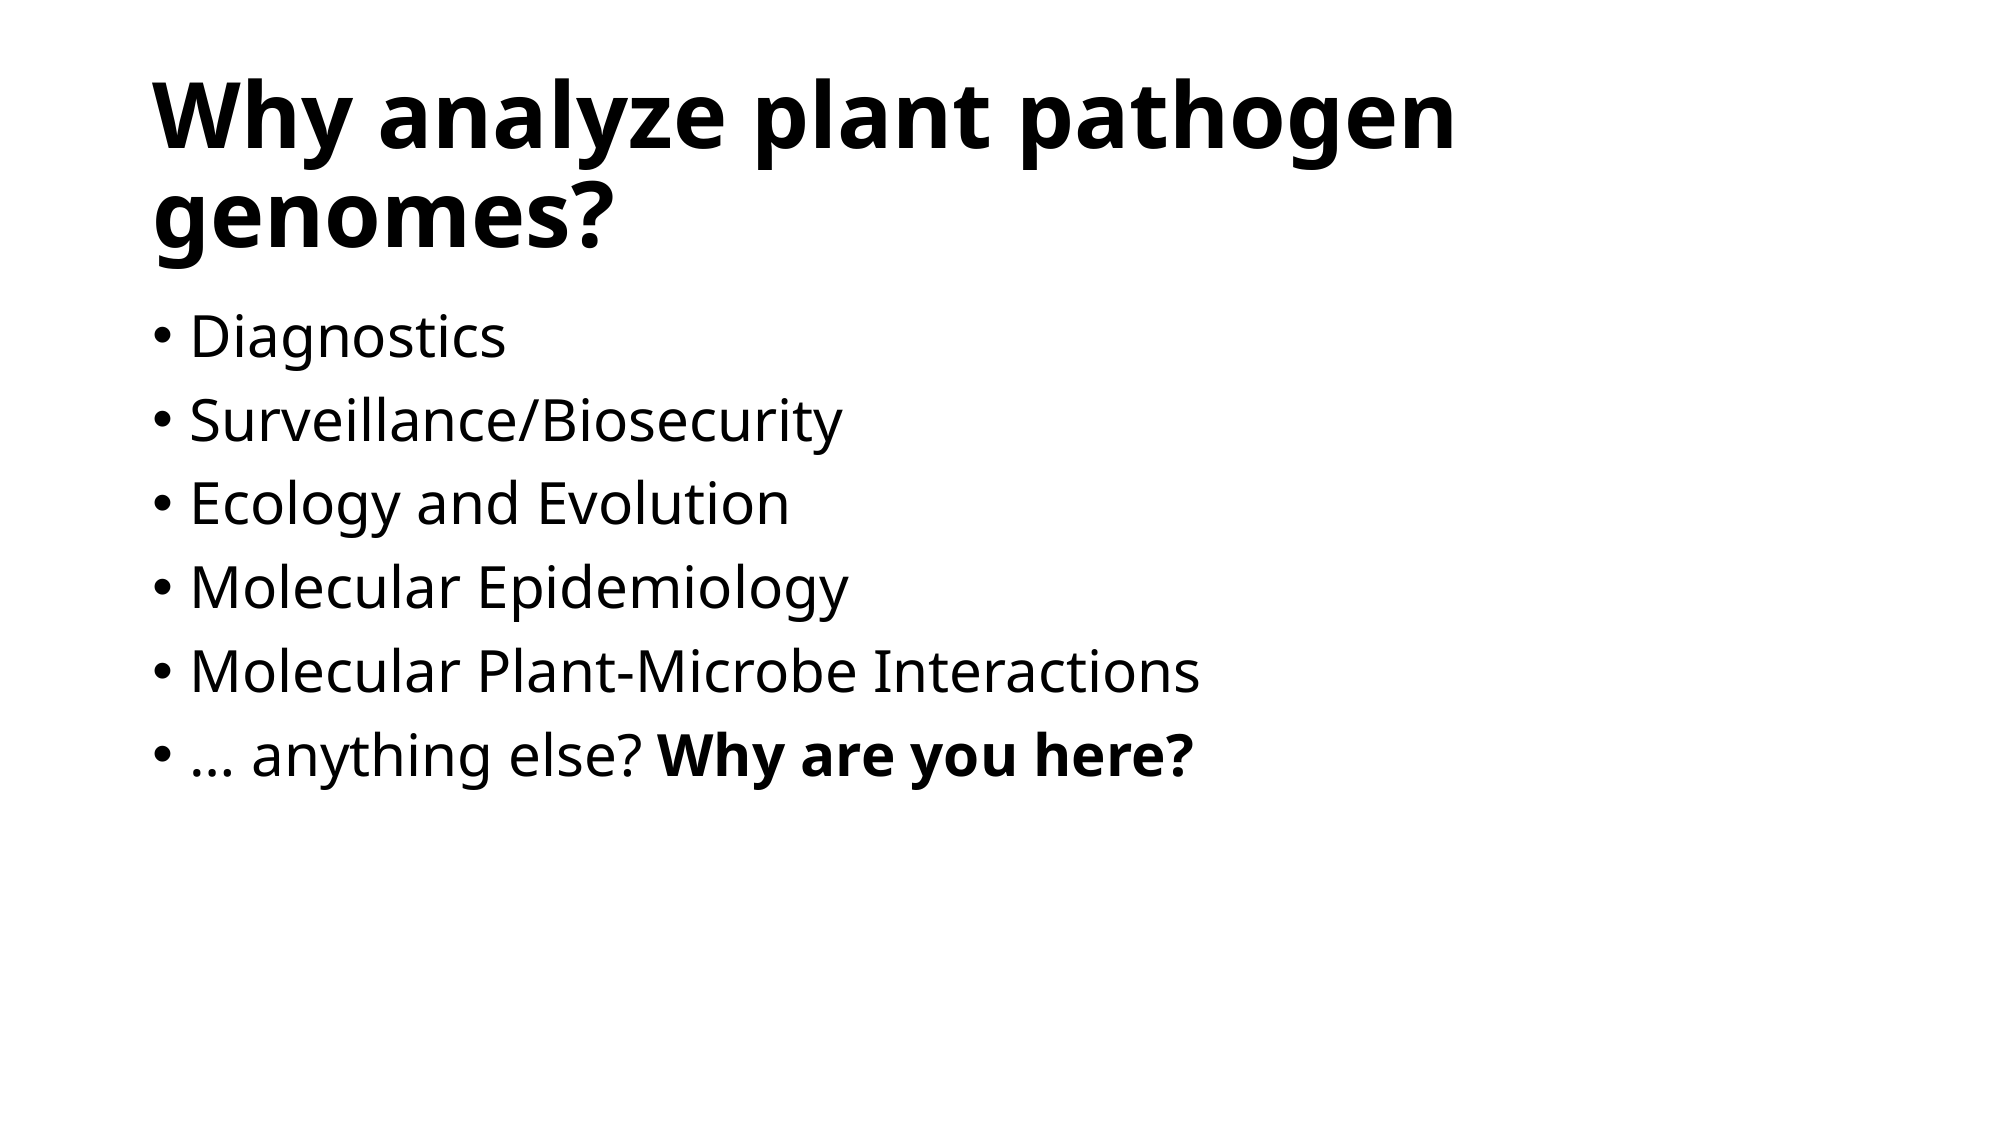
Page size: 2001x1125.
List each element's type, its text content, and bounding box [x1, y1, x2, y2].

list Diagnostics Surveillance/Biosecurity Ecology and Evolution Molecular Epidemiology Molecular Plant-Microbe Interactions … anything else? Why are you here? [137, 299, 1863, 1014]
title Why analyze plant pathogen genomes? [137, 59, 1863, 278]
